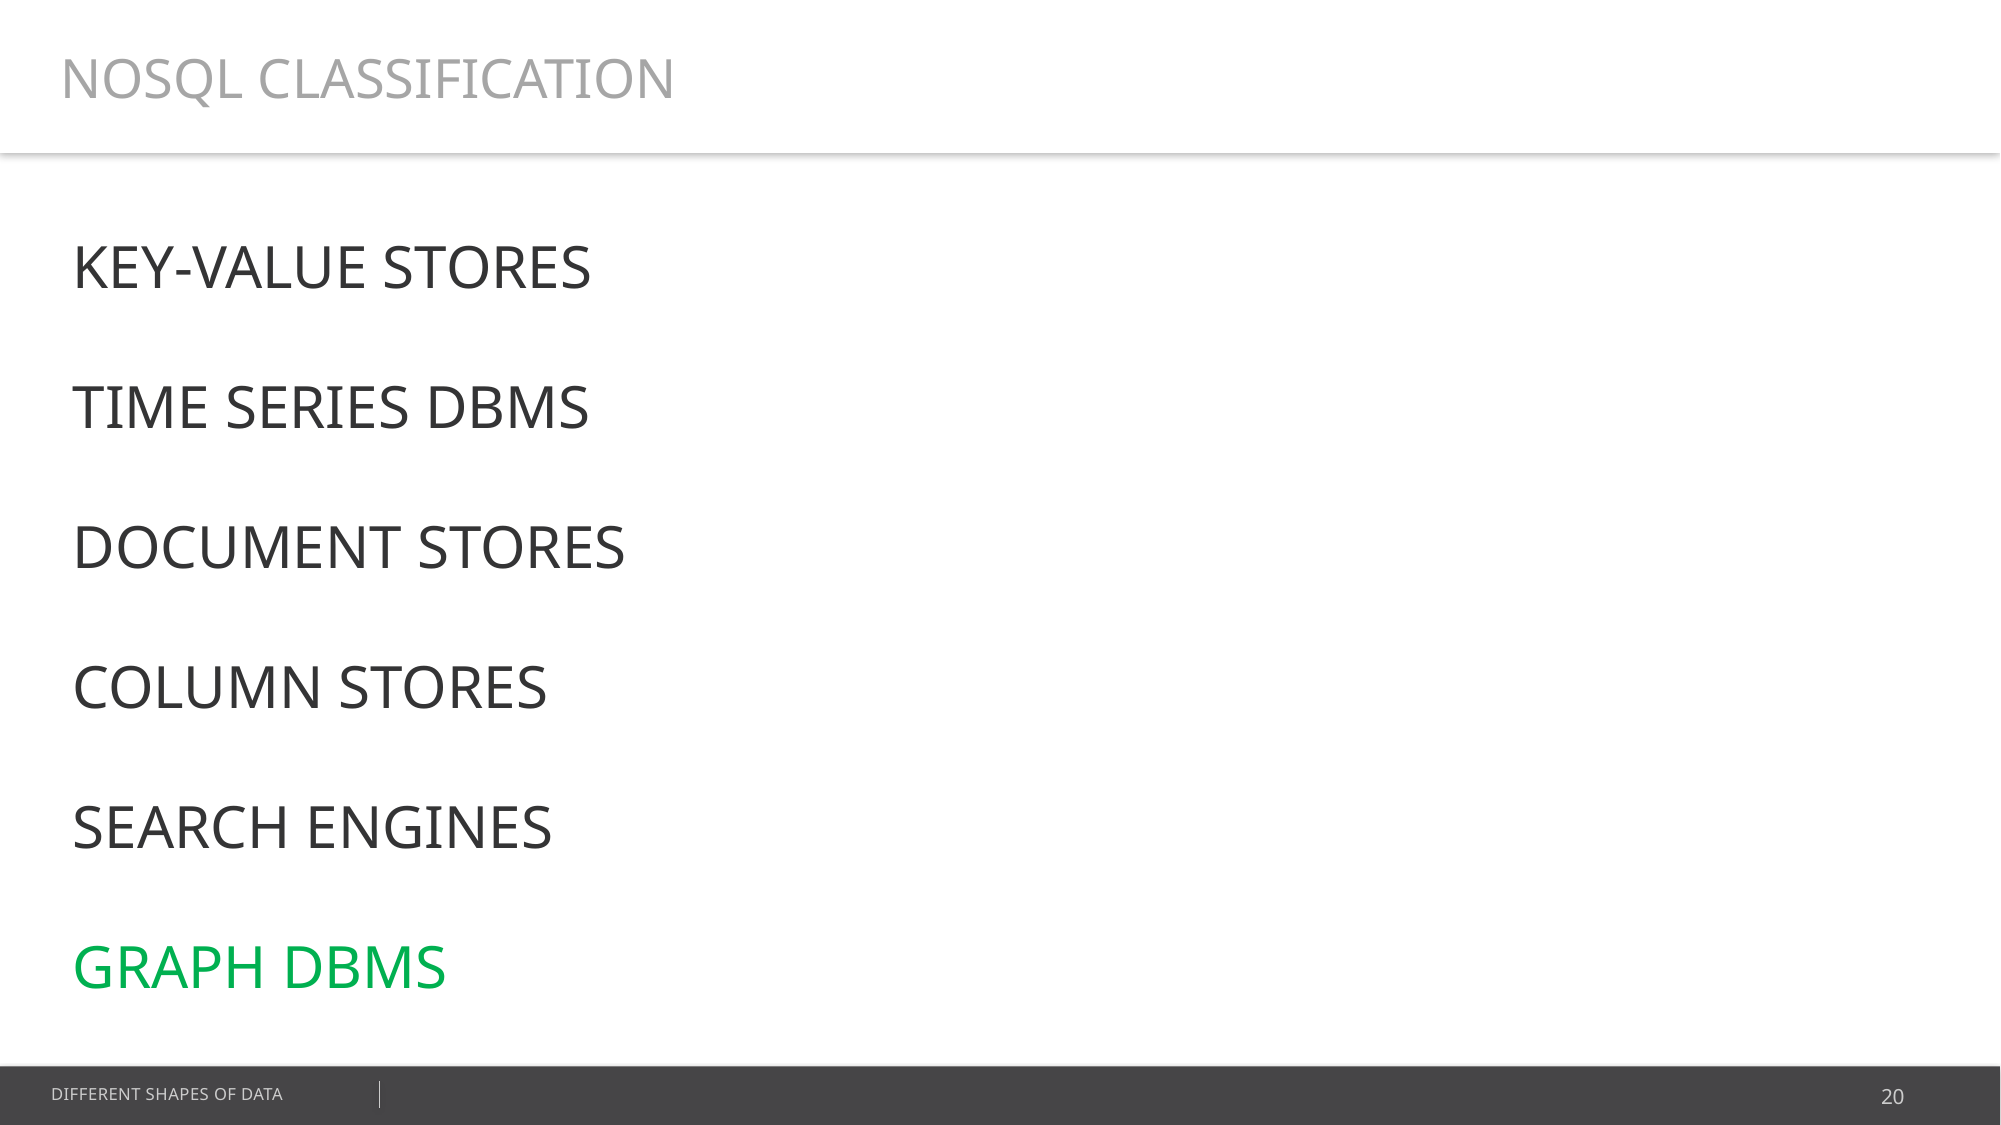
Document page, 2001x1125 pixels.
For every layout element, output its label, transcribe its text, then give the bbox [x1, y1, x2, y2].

text_box KEY-VALUE STORES TIME SERIES DBMS DOCUMENT STORES COLUMN STORES SEARCH ENGINES GRAPH DBMS [57, 152, 808, 1008]
list NOSQL CLASSIFICATION [0, 0, 2000, 153]
